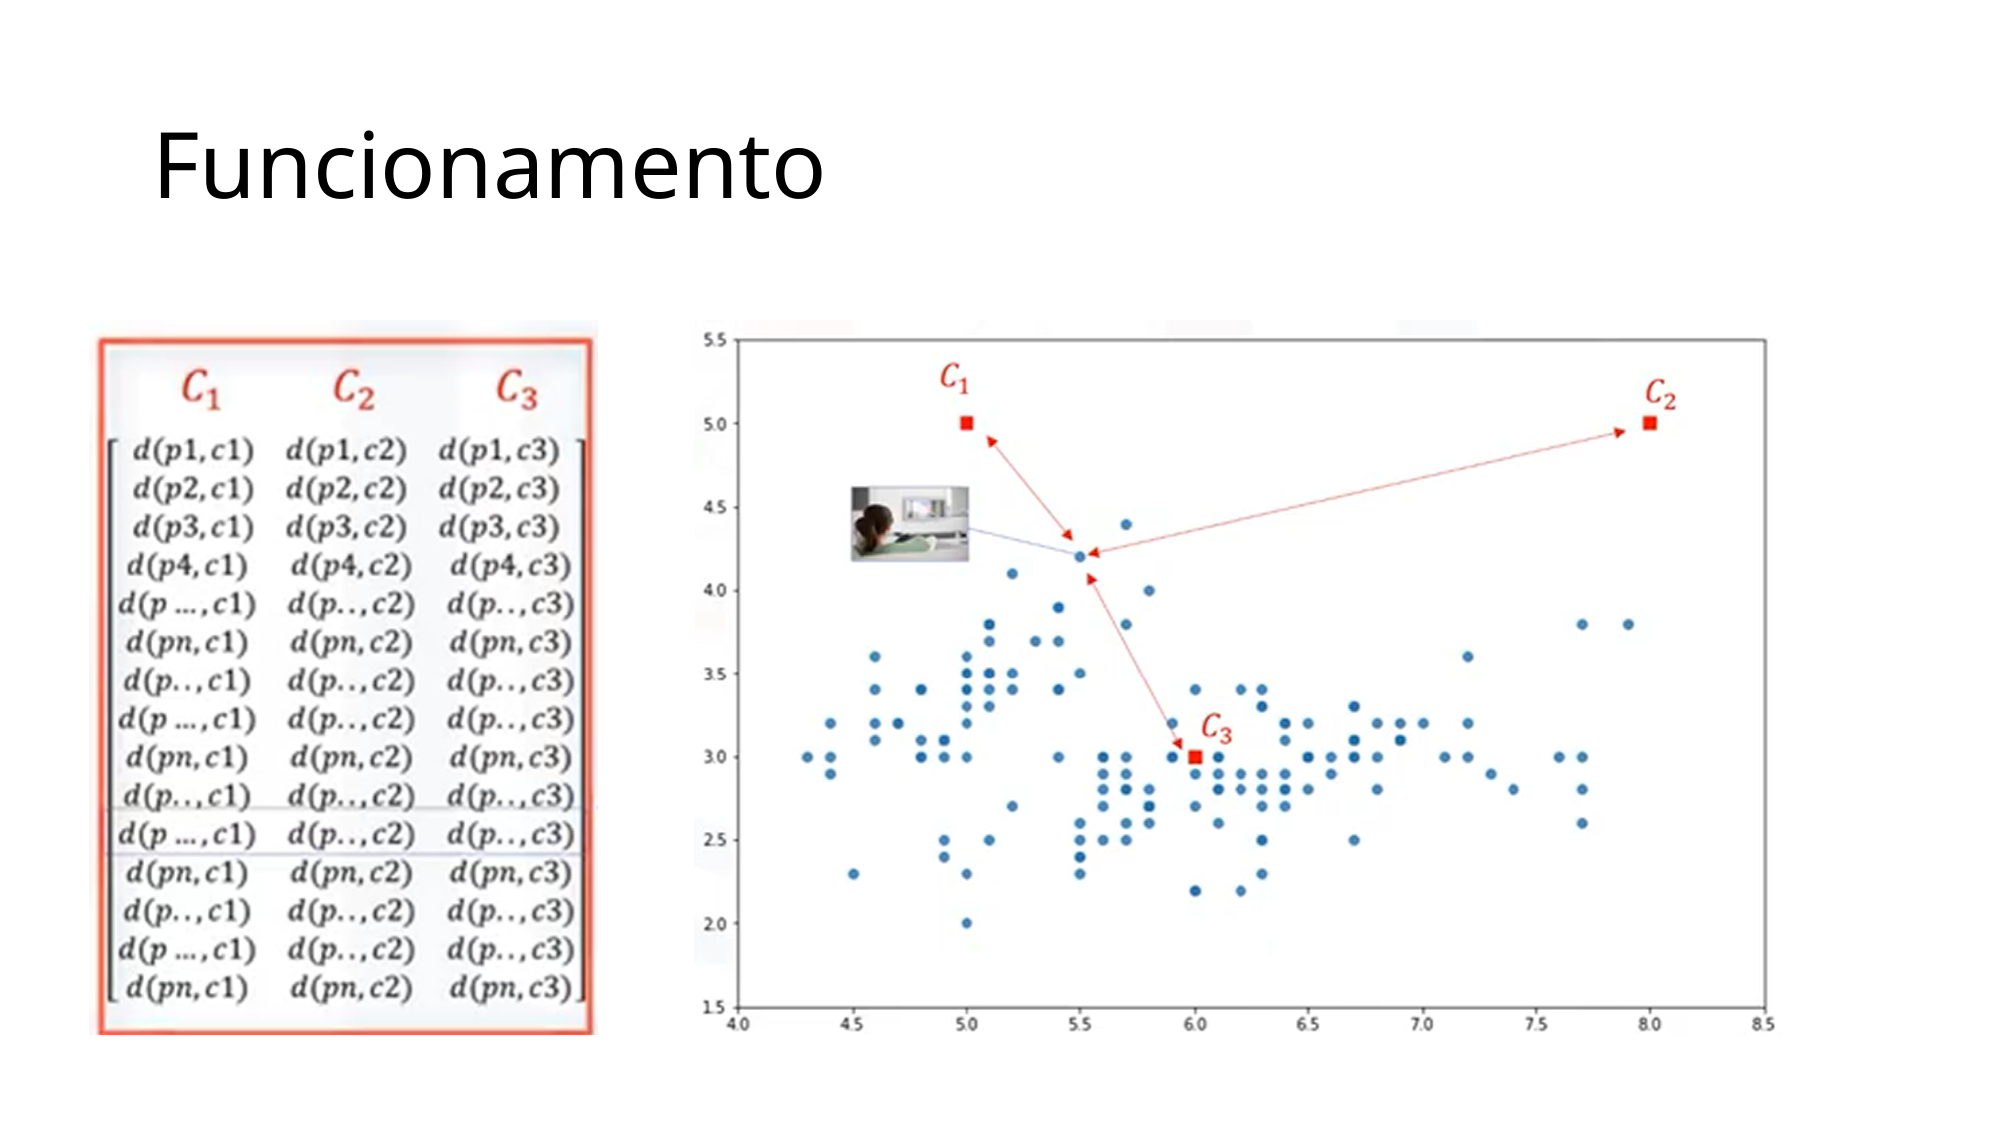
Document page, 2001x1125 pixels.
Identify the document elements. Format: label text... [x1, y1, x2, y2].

title Funcionamento [137, 59, 1863, 278]
picture [89, 320, 598, 1035]
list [694, 320, 1783, 1035]
